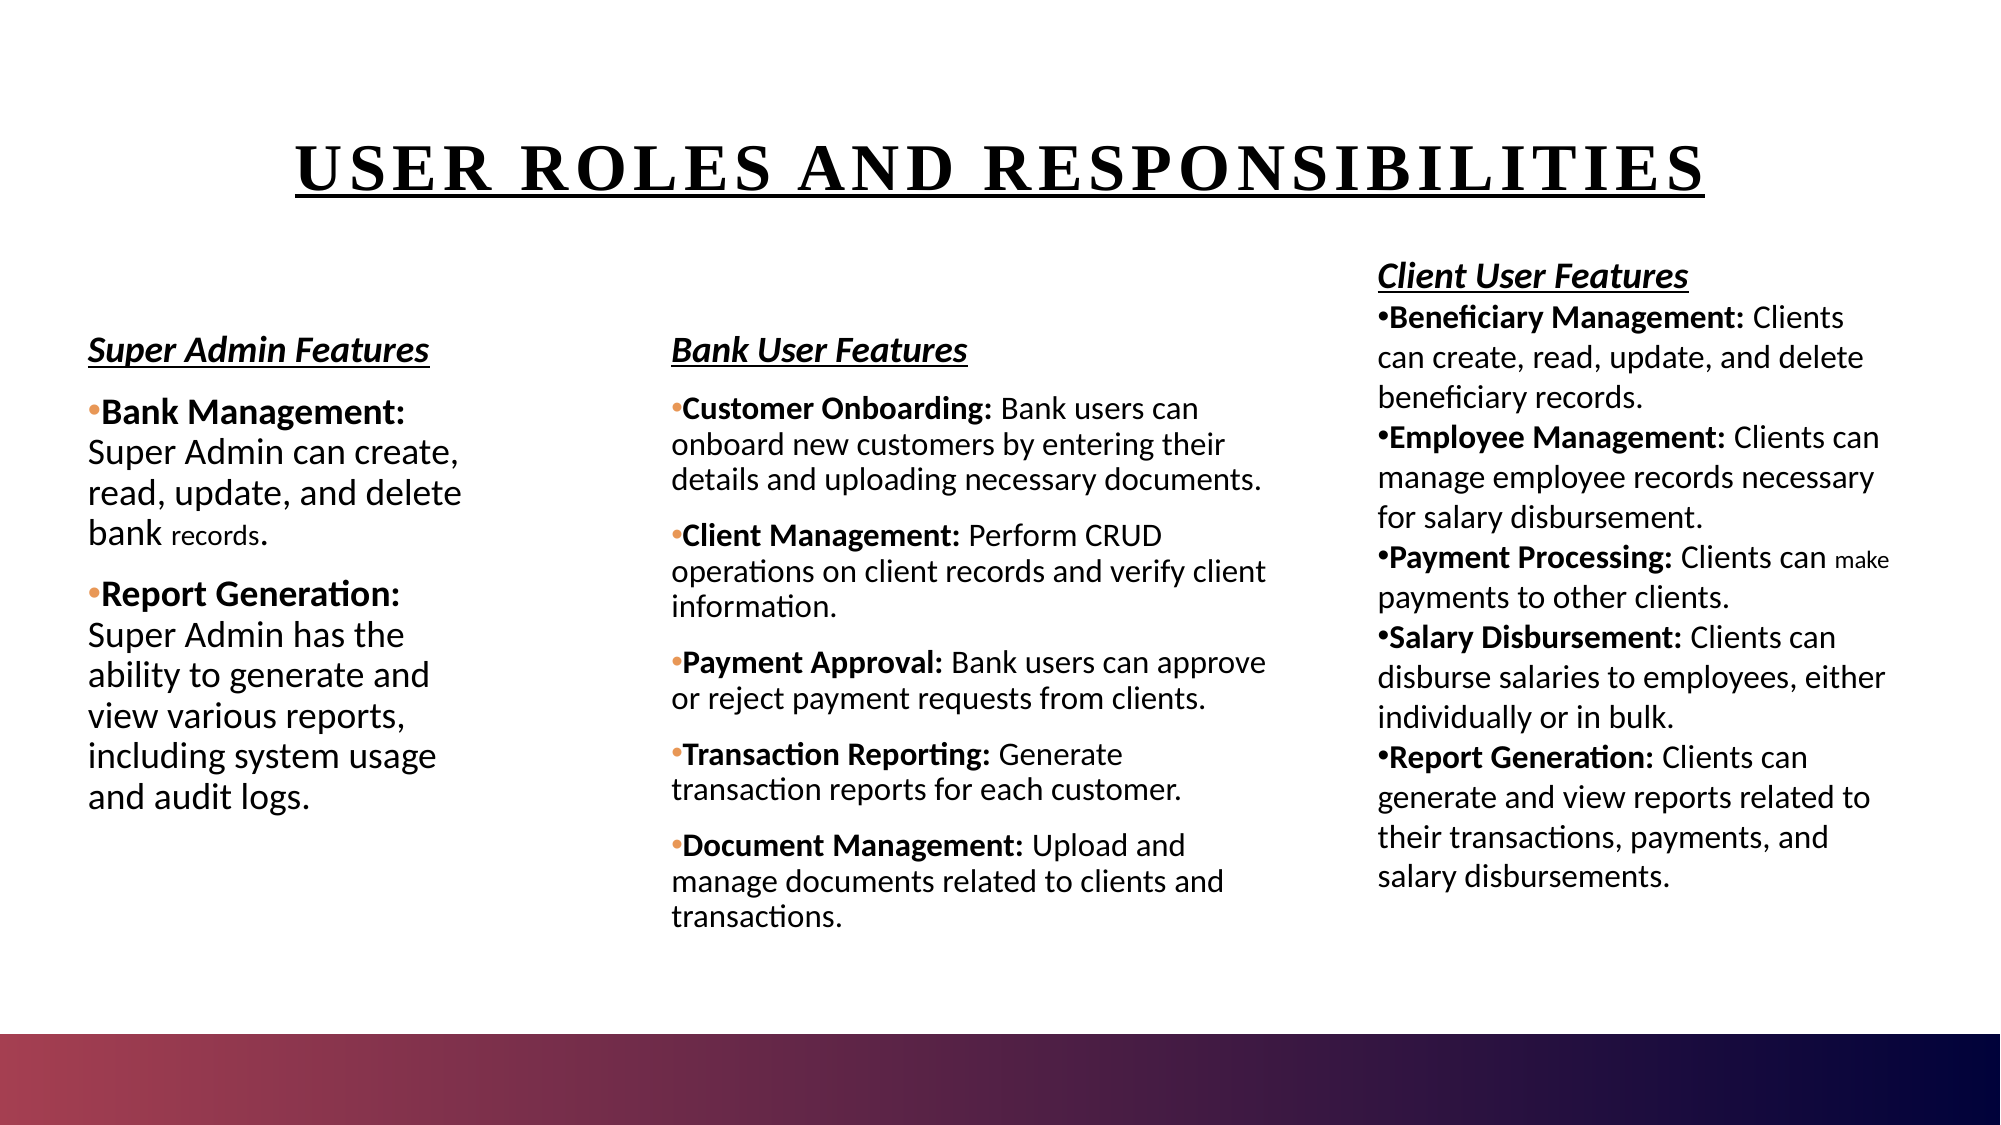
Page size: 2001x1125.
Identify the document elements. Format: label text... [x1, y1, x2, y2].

list Bank User Features Customer Onboarding: Bank users can onboard new customers by entering their details and uploading necessary documents. Client Management: Perform CRUD operations on client records and verify client information. Payment Approval: Bank users can approve or reject payment requests from clients. Transaction Reporting: Generate transaction reports for each customer. Document Management: Upload and manage documents related to clients and transactions. [656, 323, 1284, 947]
list Super Admin Features Bank Management: Super Admin can create, read, update, and delete bank records. Report Generation: Super Admin has the ability to generate and view various reports, including system usage and audit logs. [72, 323, 496, 917]
text_box [0, 1033, 2000, 1125]
text_box Client User Features Beneficiary Management: Clients can create, read, update, and delete beneficiary records. Employee Management: Clients can manage employee records necessary for salary disbursement. Payment Processing: Clients can make payments to other clients. Salary Disbursement: Clients can disburse salaries to employees, either individually or in bulk. Report Generation: Clients can generate and view reports related to their transactions, payments, and salary disbursements. [1362, 243, 1910, 902]
title User roles and responsibilities [137, 60, 1863, 278]
